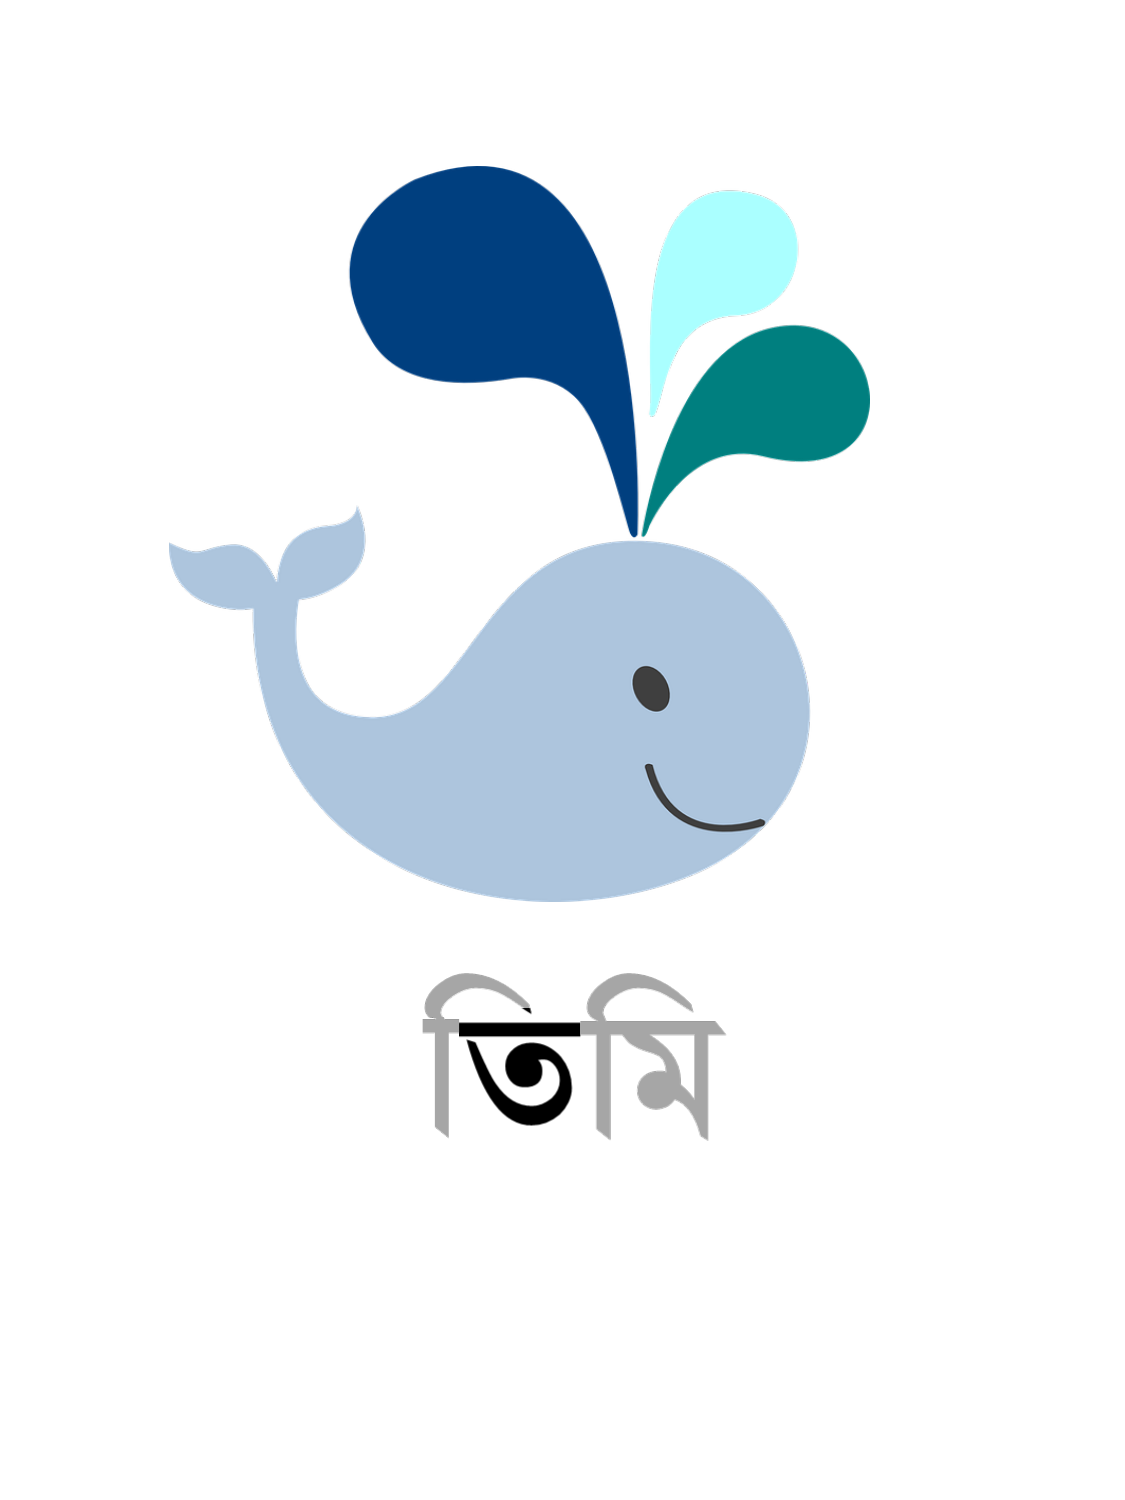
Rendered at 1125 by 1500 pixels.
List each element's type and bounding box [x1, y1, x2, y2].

picture [169, 166, 870, 902]
text_box [310, 927, 759, 1314]
